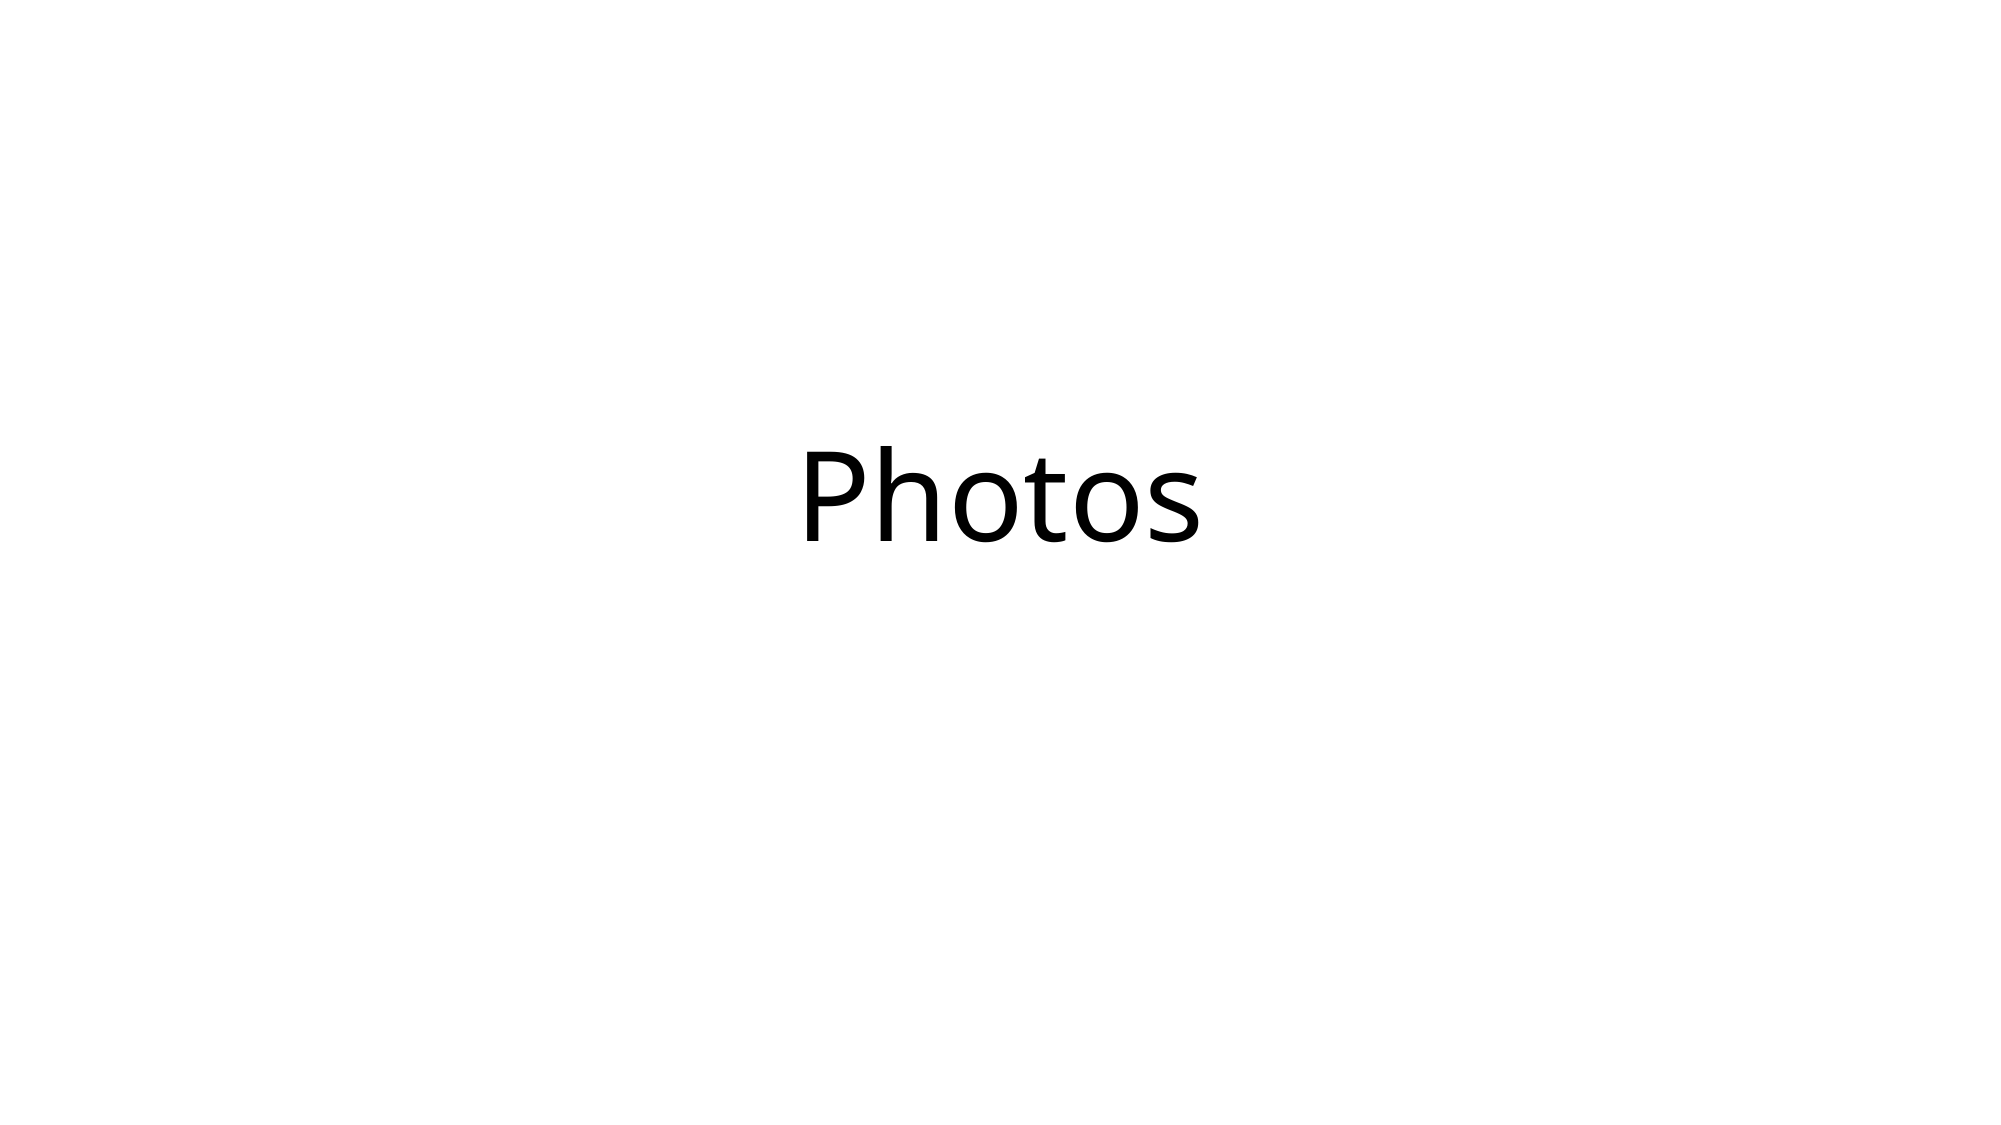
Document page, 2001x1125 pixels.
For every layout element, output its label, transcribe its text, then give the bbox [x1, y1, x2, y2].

title Photos [249, 184, 1750, 576]
